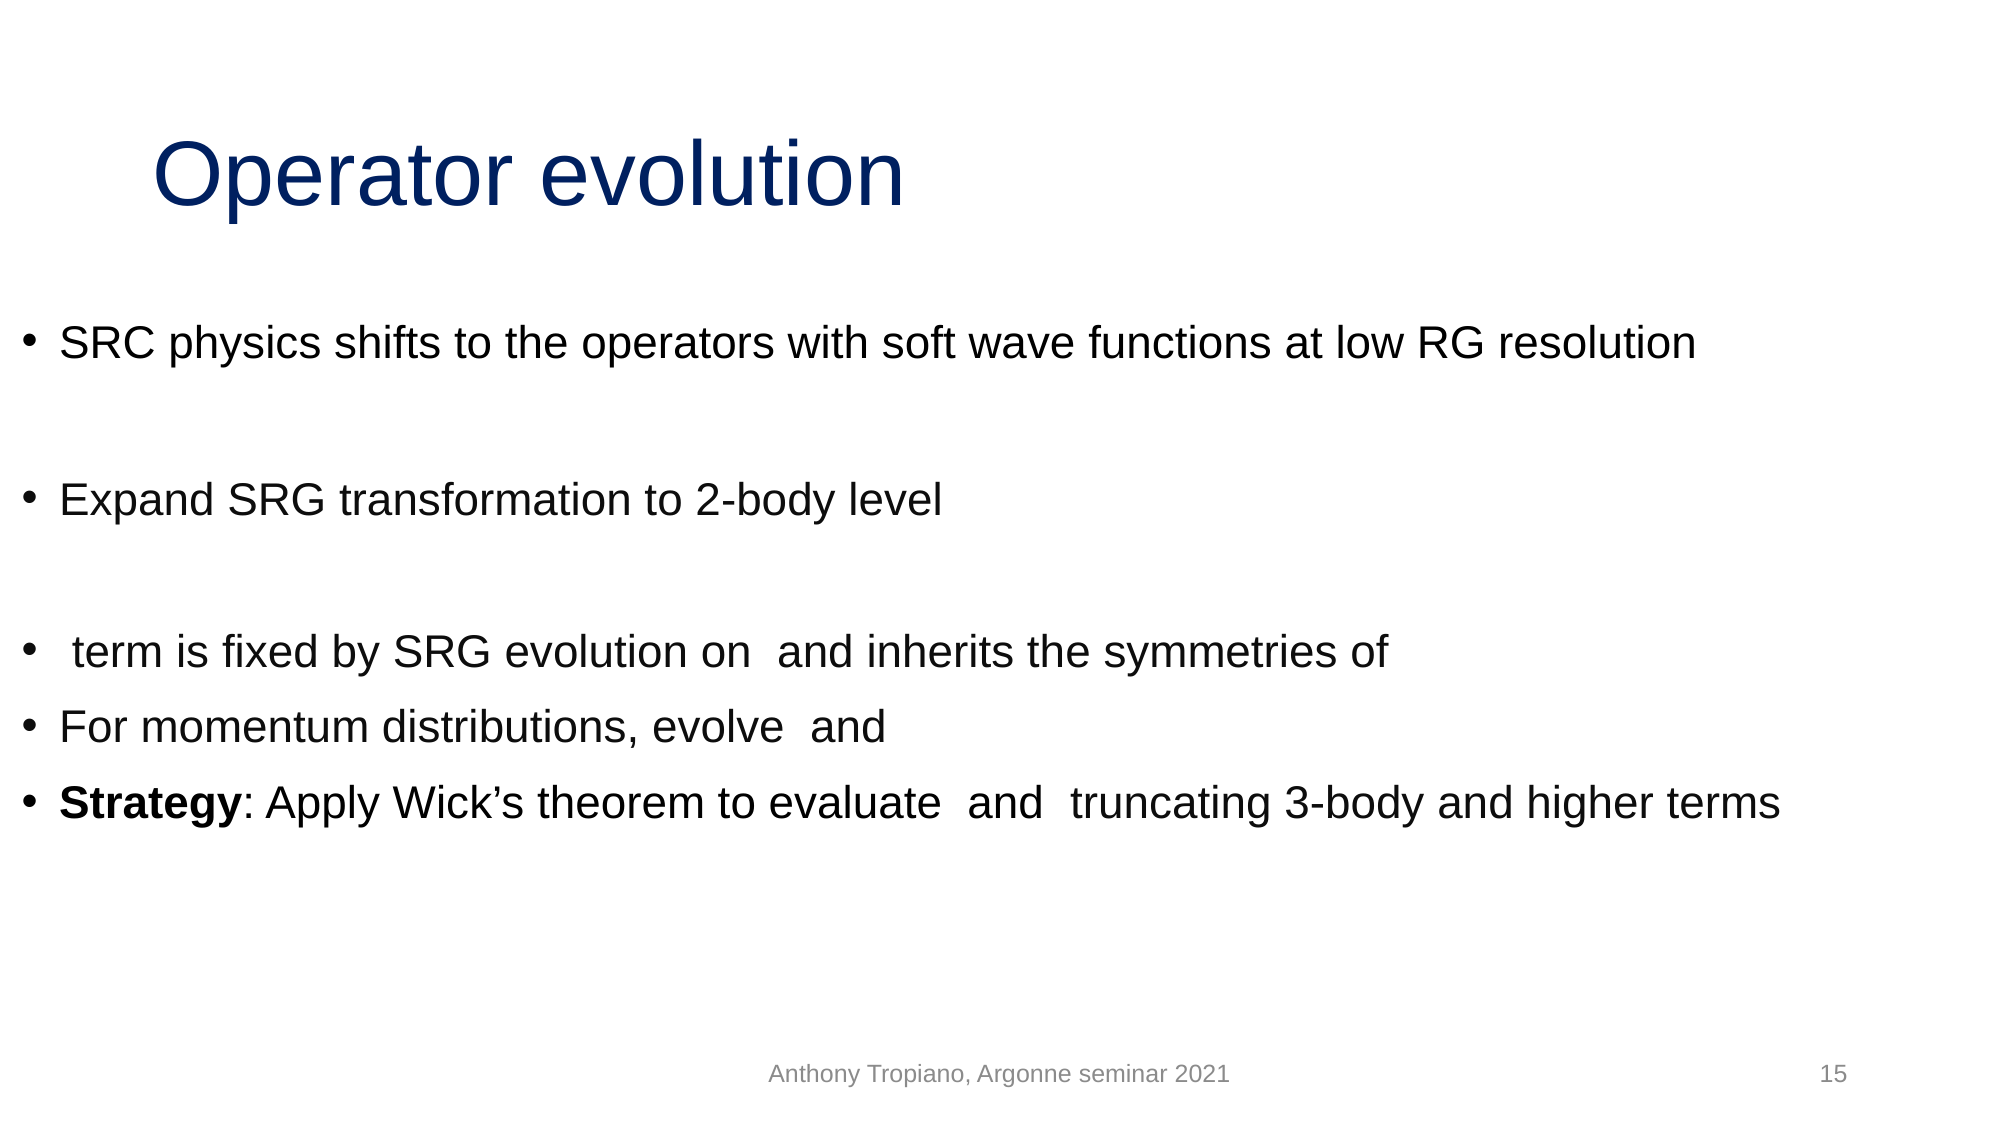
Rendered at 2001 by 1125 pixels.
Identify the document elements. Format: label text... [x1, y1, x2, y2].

slide_number 15 [1412, 1042, 1863, 1103]
title Operator evolution [137, 59, 1863, 278]
footer Anthony Tropiano, Argonne seminar 2021 [662, 1042, 1338, 1103]
